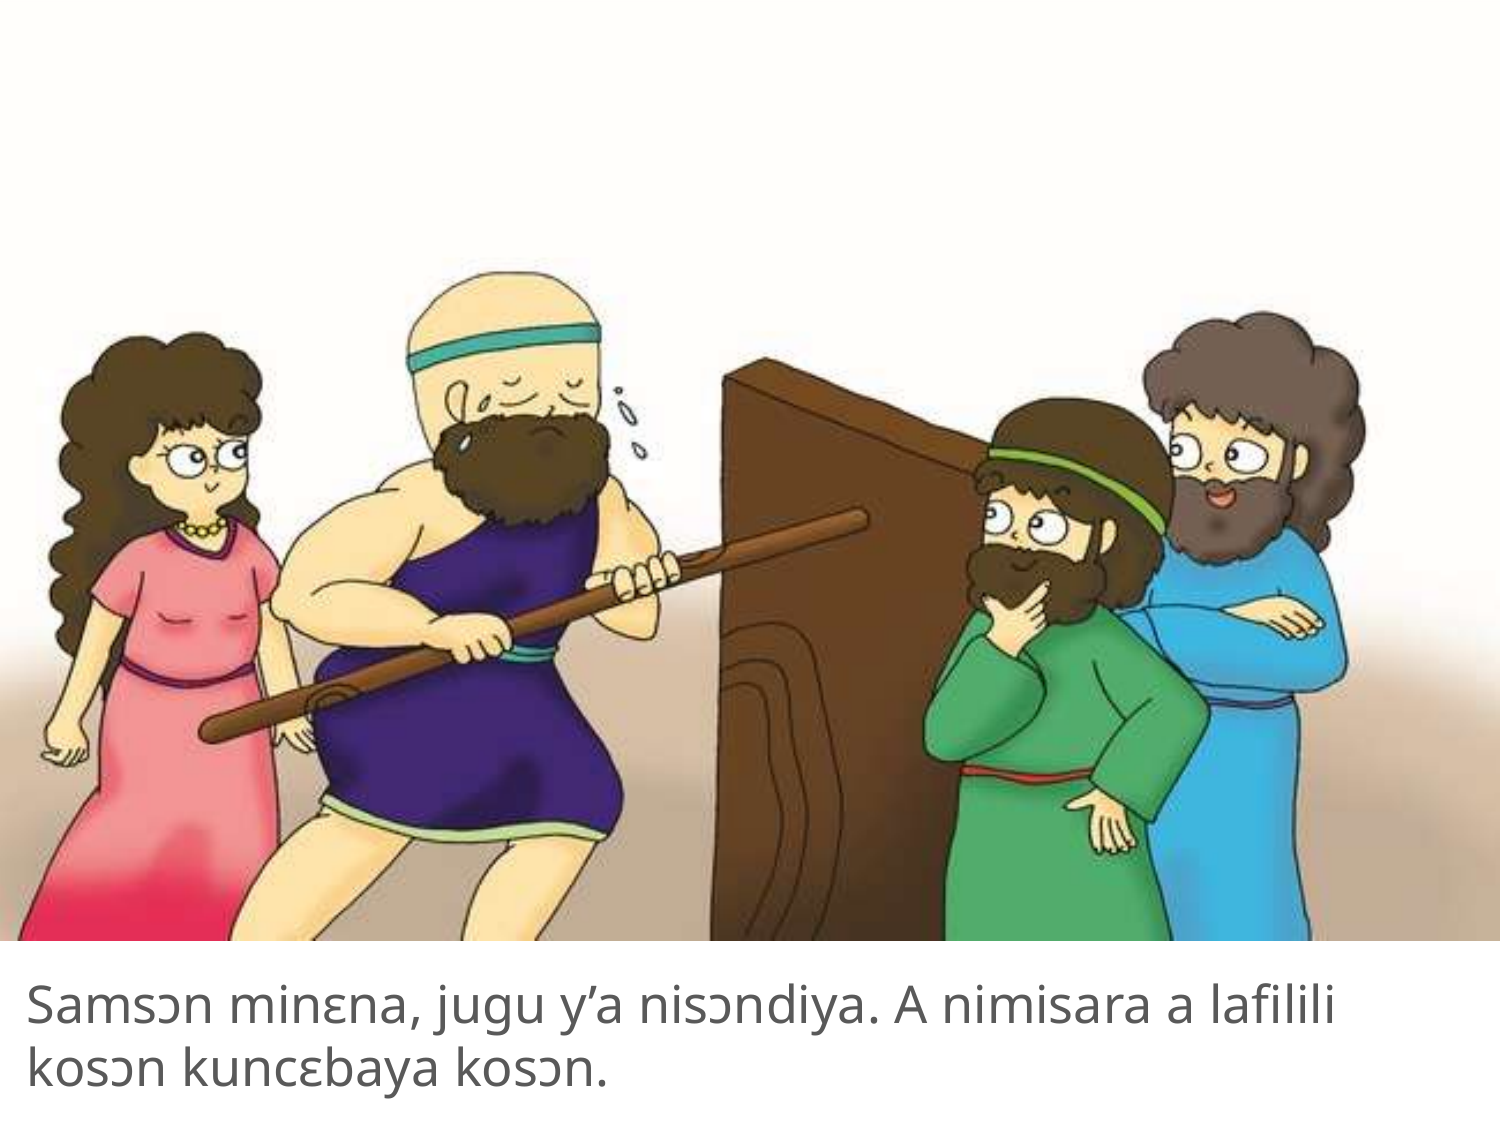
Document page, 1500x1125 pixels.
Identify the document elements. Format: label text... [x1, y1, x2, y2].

text_box Samsɔn minɛna, jugu y’a nisɔndiya. A nimisara a lafilili kosɔn kuncɛbaya kosɔn. [11, 964, 1498, 1104]
picture [0, 0, 1500, 941]
